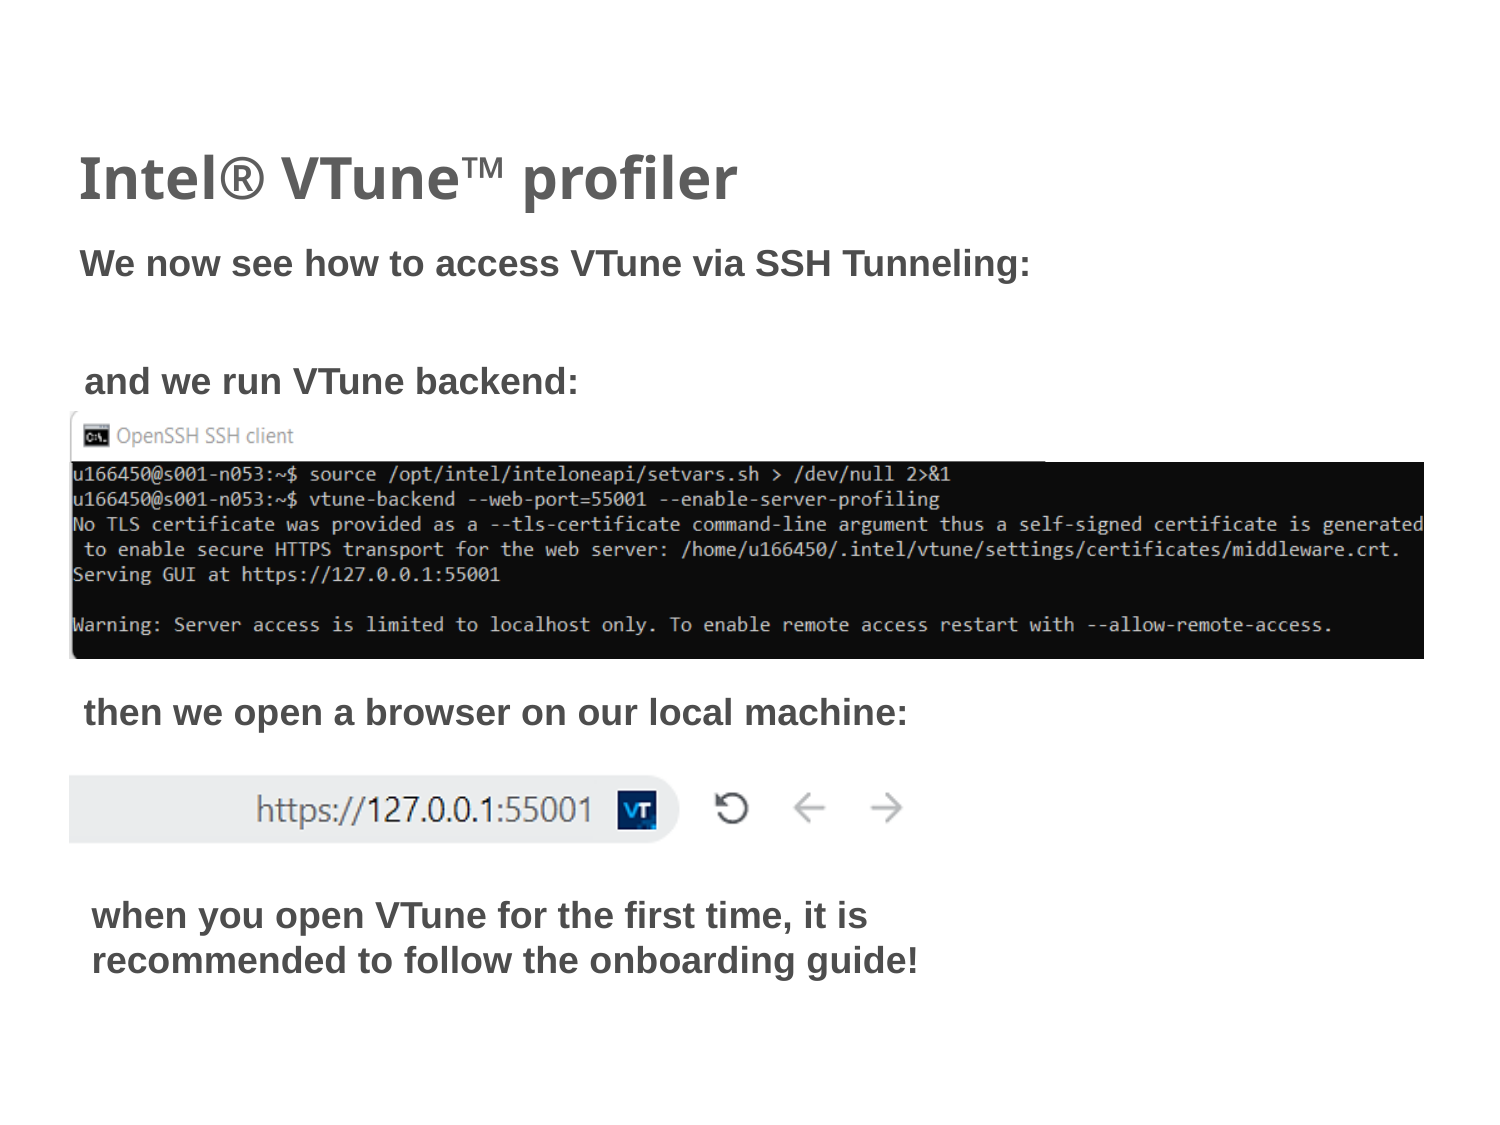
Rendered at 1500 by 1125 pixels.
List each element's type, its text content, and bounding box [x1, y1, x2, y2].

text_box when you open VTune for the first time, it is recommended to follow the onboarding guide! [76, 883, 1140, 989]
text_box then we open a browser on our local machine: [68, 681, 935, 741]
picture [69, 767, 941, 859]
text_box and we run VTune backend: [69, 349, 595, 410]
text_box We now see how to access VTune via SSH Tunneling: [64, 231, 1073, 292]
text_box Intel® VTune™ profiler [64, 134, 1046, 219]
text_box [69, 411, 1424, 660]
